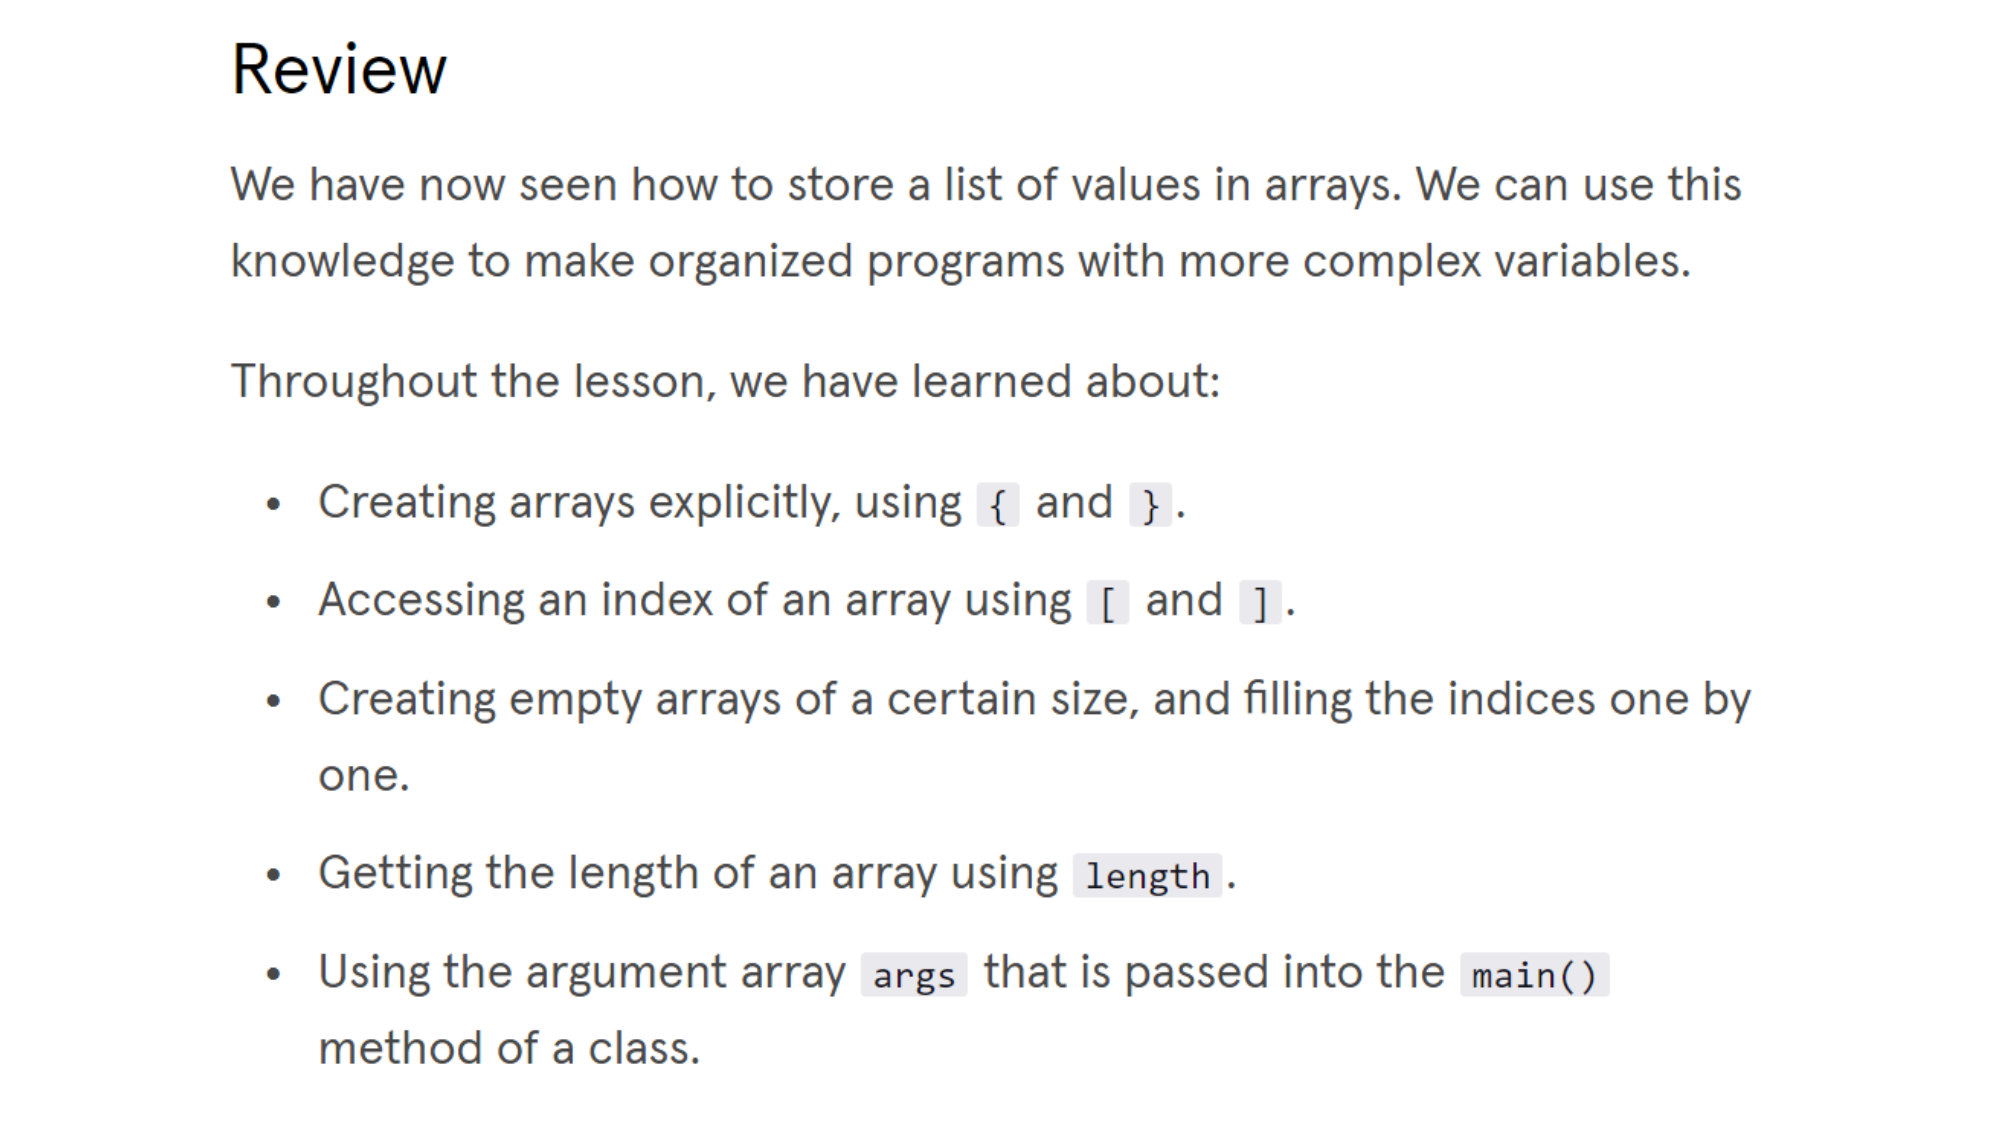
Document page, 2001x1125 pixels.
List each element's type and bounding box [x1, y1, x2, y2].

picture [187, 0, 1813, 1125]
